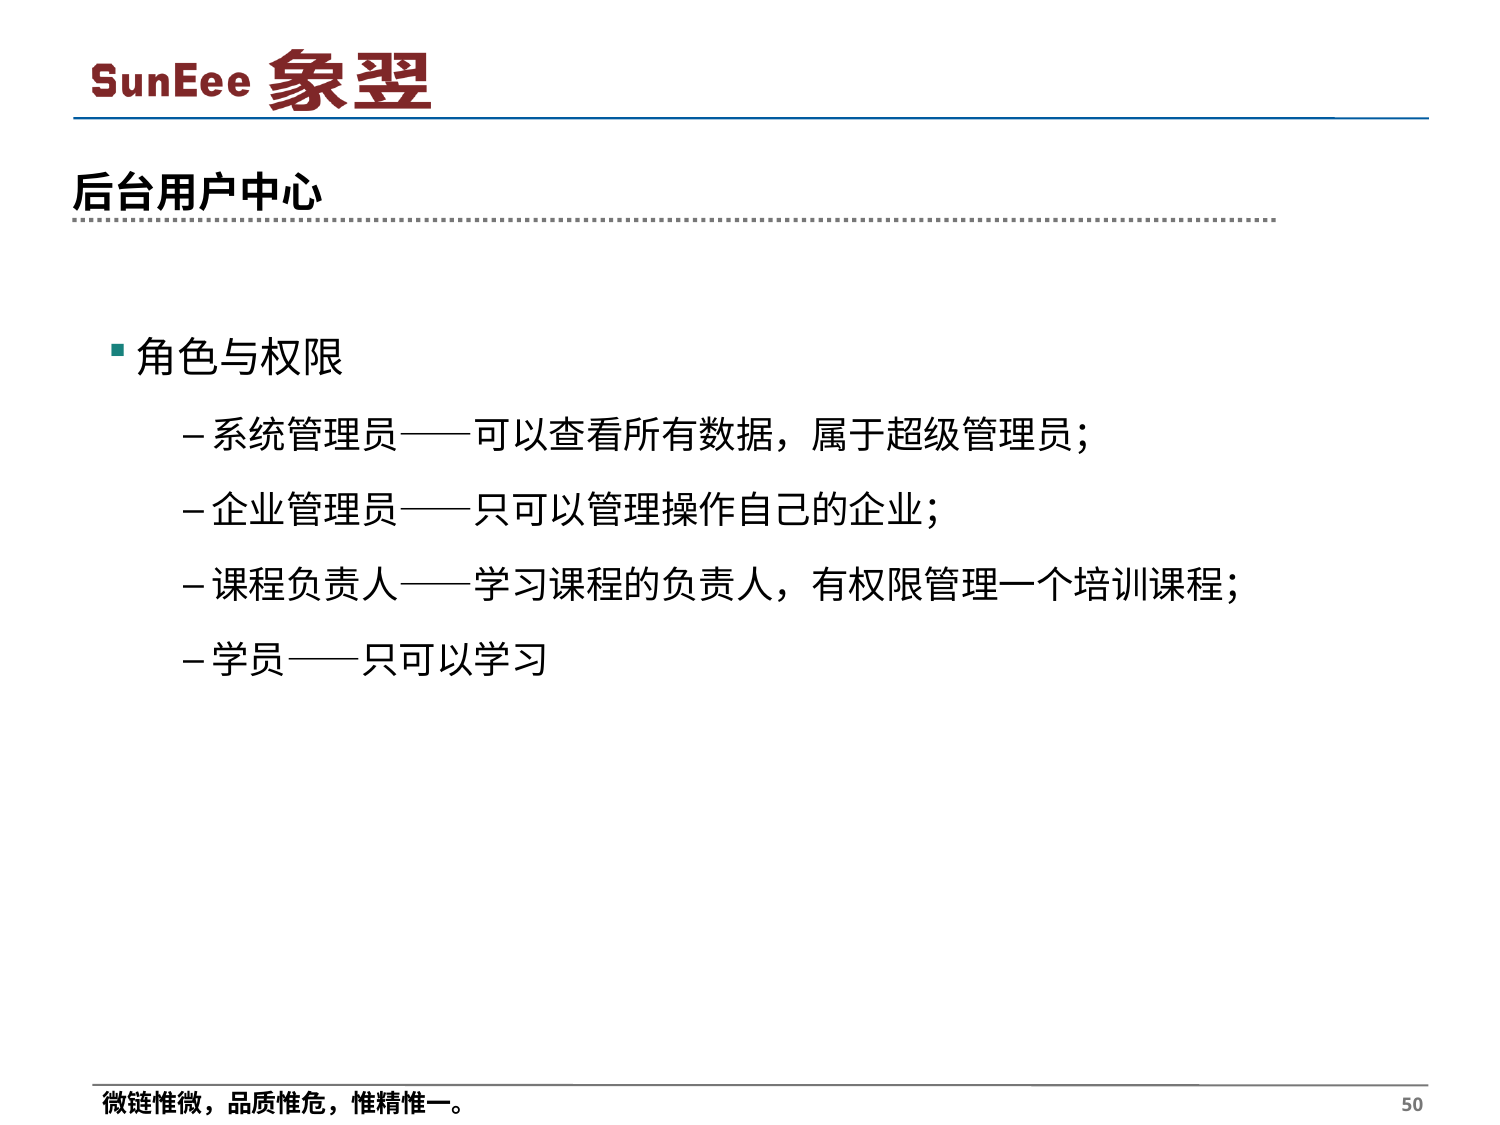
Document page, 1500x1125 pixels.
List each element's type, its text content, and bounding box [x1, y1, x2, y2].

picture [92, 49, 431, 111]
title 后台用户中心 [57, 138, 1273, 224]
list 角色与权限 系统管理员——可以查看所有数据，属于超级管理员； 企业管理员——只可以管理操作自己的企业； 课程负责人——学习课程的负责人，有权限管理一个培训课程； 学员——只可以学习 [92, 298, 1396, 1015]
slide_number 50 [1130, 1084, 1444, 1122]
